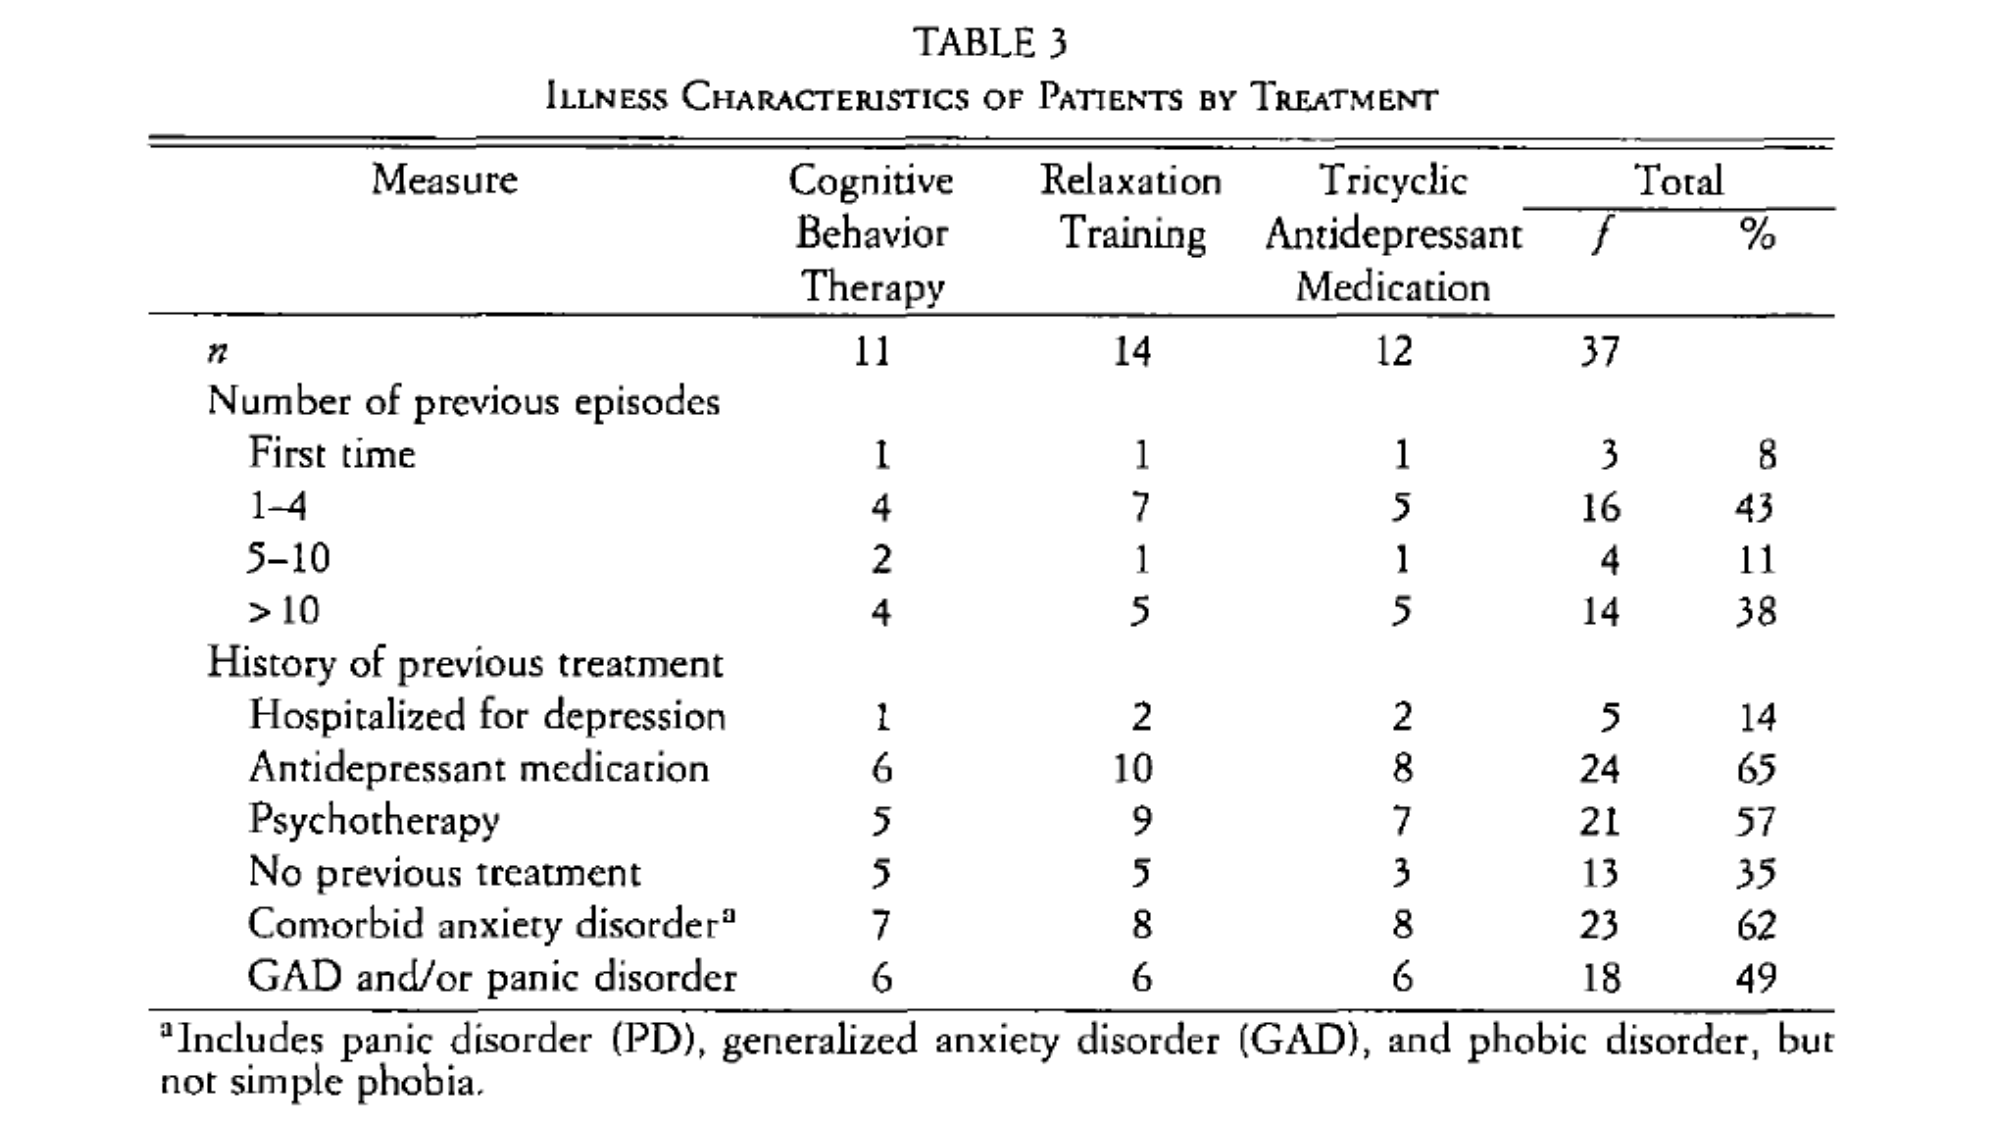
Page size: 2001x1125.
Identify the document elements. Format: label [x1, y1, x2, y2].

picture [106, 0, 1894, 1125]
